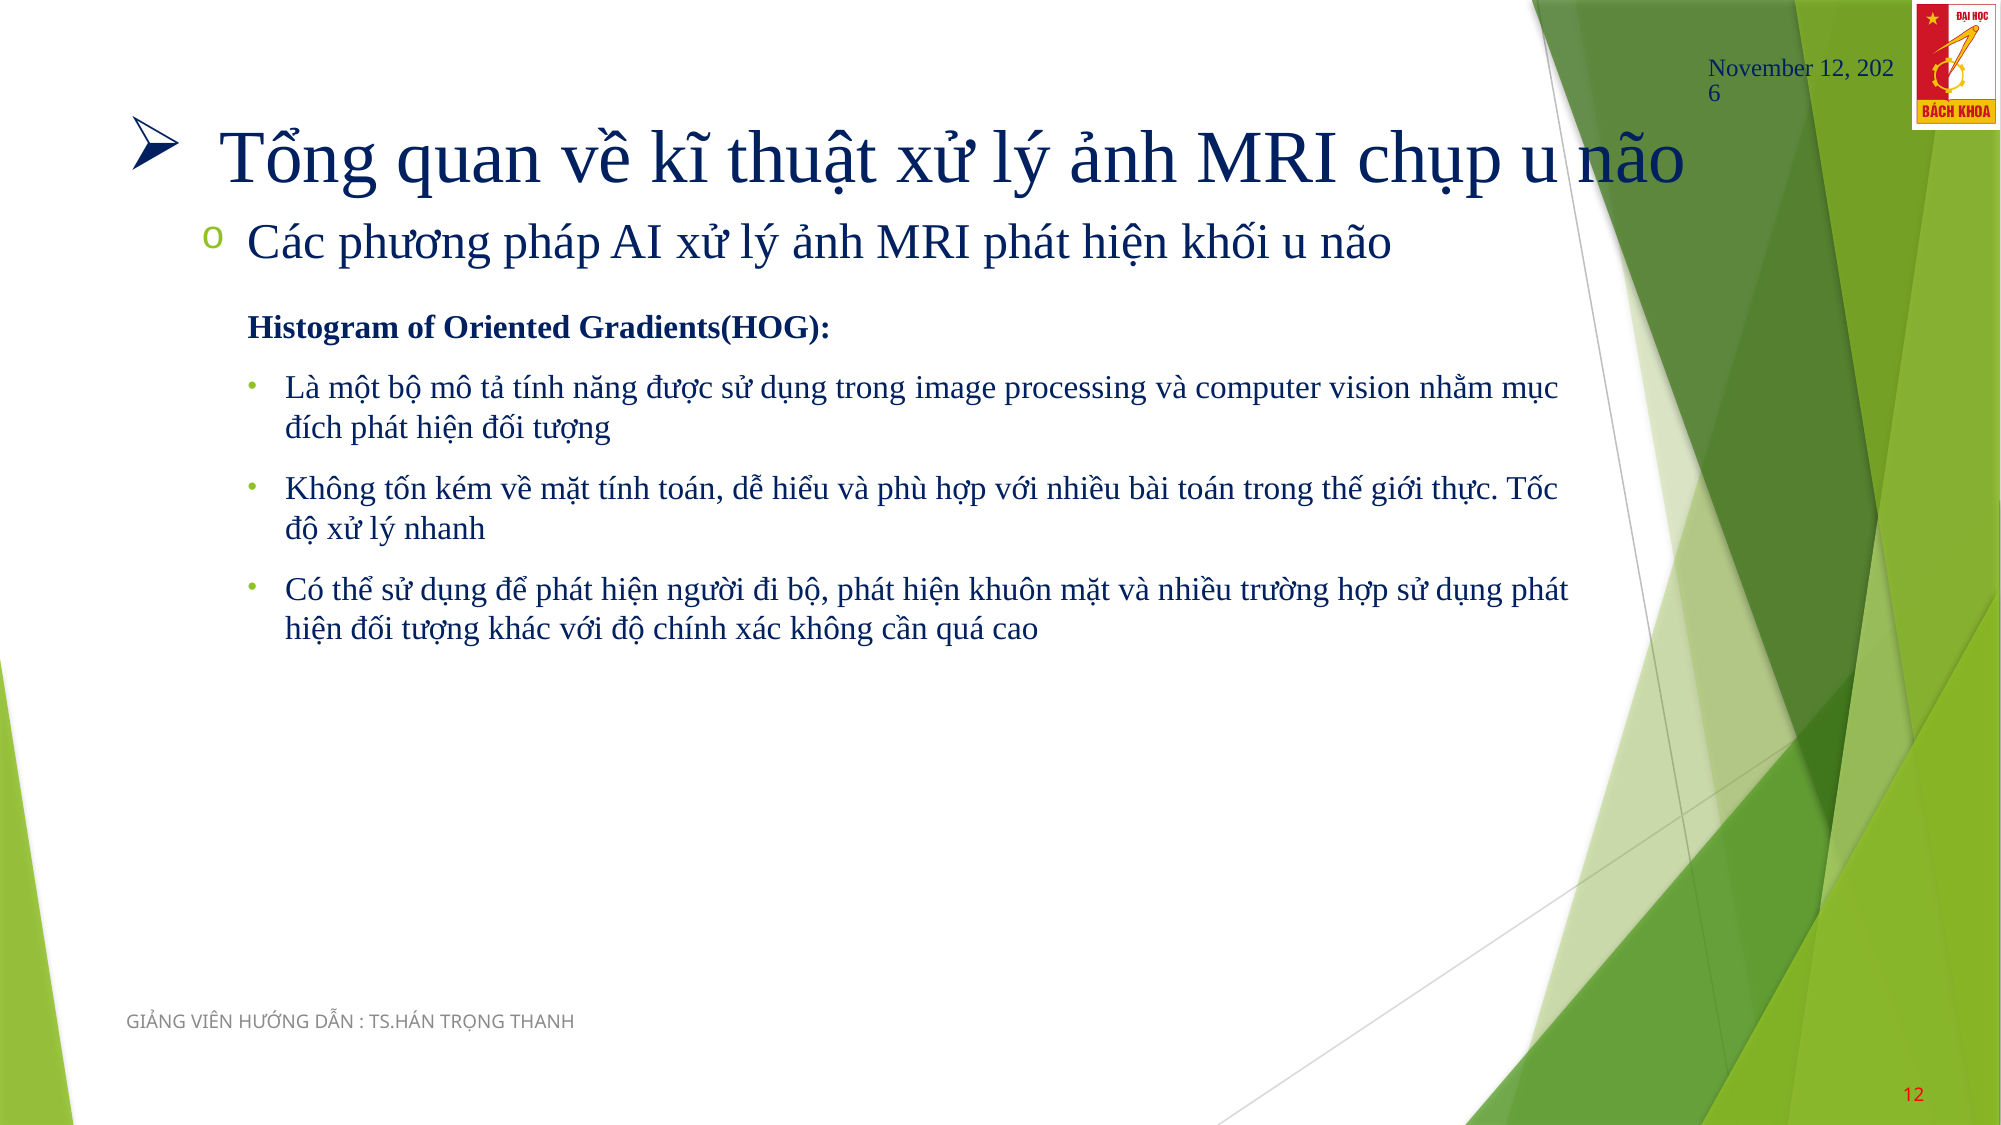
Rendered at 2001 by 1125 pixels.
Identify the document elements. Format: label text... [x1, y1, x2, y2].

list Các phương pháp AI xử lý ảnh MRI phát hiện khối u não [111, 200, 1470, 297]
picture [1911, 0, 2000, 131]
text_box Histogram of Oriented Gradients(HOG): Là một bộ mô tả tính năng được sử dụng trong image processing và computer vision nhằm mục đích phát hiện đối tượng Không tốn kém về mặt tính toán, dễ hiểu và phù hợp với nhiều bài toán trong thế giới thực. Tốc độ xử lý nhanh Có thể sử dụng để phát hiện người đi bộ, phát hiện khuôn mặt và nhiều trường hợp sử dụng phát hiện đối tượng khác với độ chính xác không cần quá cao [82, 297, 1609, 1087]
title Tổng quan về kĩ thuật xử lý ảnh MRI chụp u não [111, 99, 1782, 223]
text_box 20 August 2020 [1693, 43, 1906, 89]
slide_number 12 [1887, 1065, 2000, 1125]
